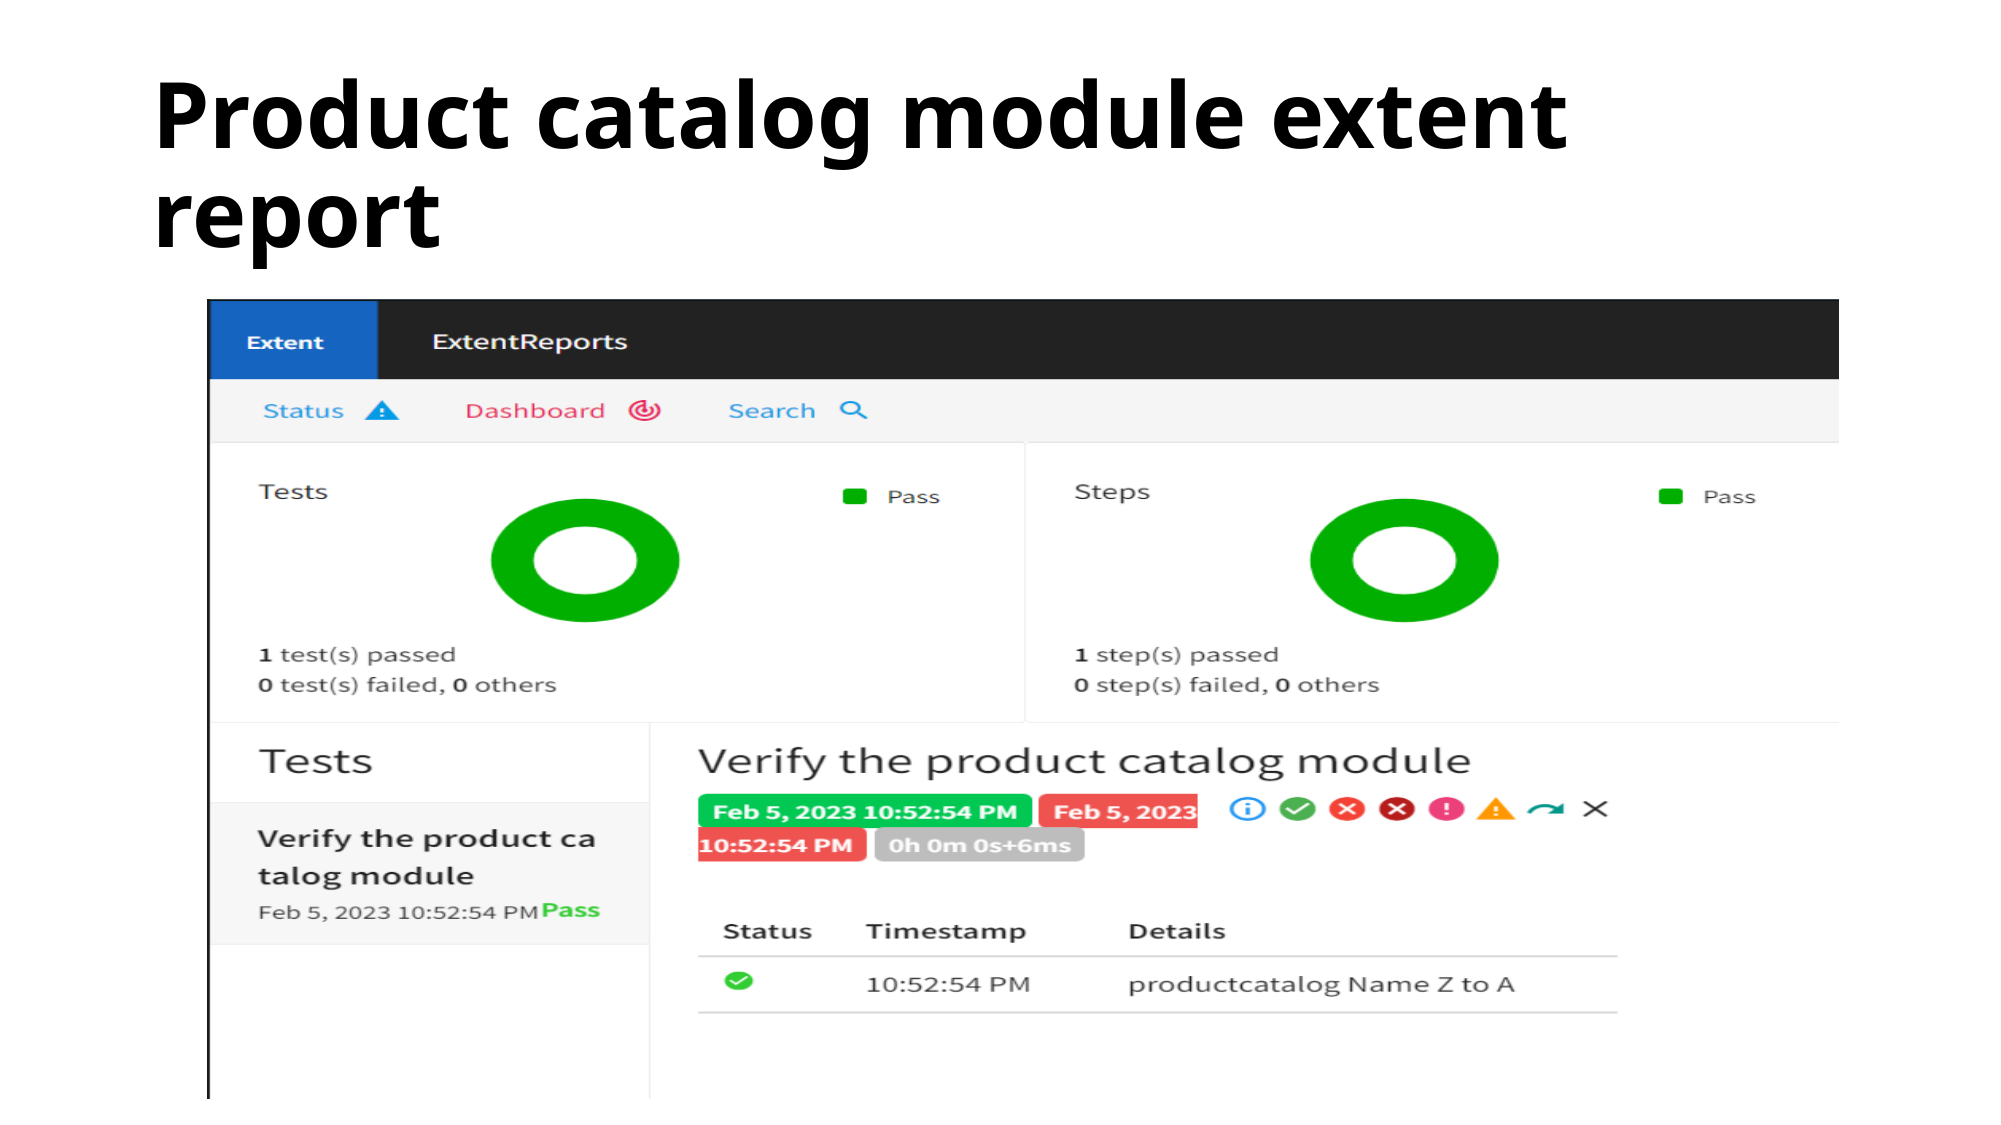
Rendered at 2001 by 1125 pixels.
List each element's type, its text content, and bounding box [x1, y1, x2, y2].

title Product catalog module extent report [137, 59, 1863, 278]
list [207, 299, 1839, 1099]
